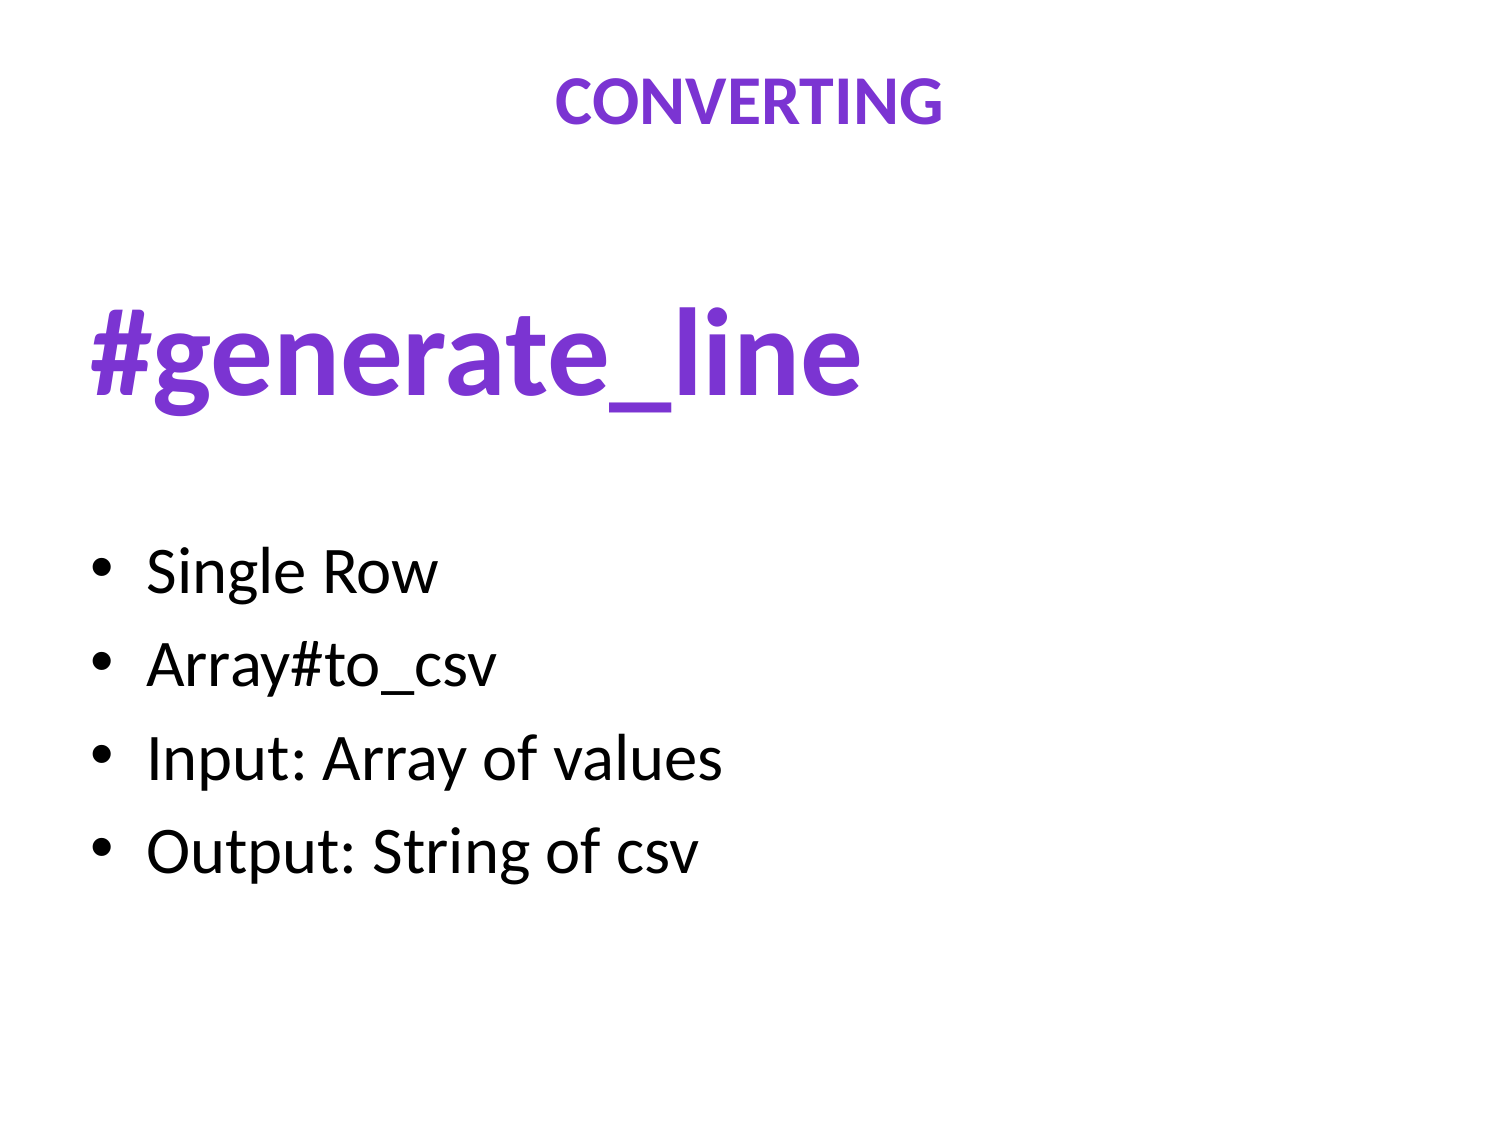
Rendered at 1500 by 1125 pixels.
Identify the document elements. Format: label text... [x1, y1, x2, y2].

title Converting [75, 45, 1425, 233]
list #generate_line Single Row Array#to_csv Input: Array of values Output: String of csv [75, 262, 1425, 1005]
